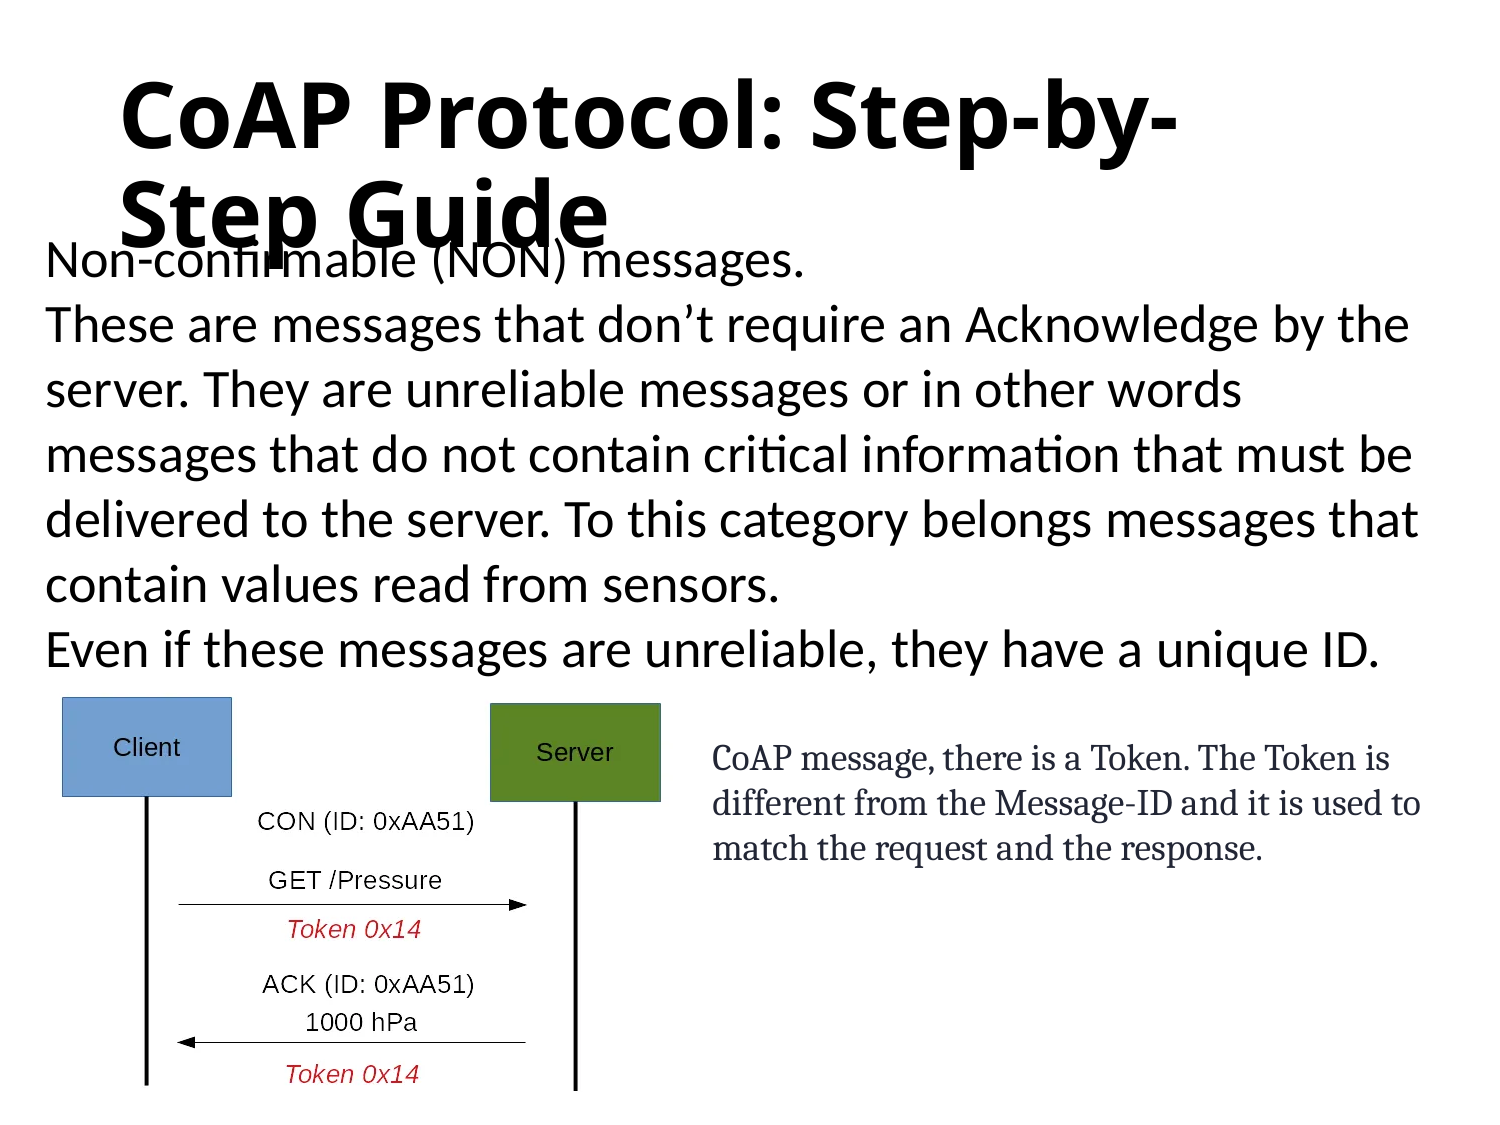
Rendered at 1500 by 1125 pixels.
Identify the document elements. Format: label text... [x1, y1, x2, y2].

title CoAP Protocol: Step-by-Step Guide [103, 59, 1397, 215]
text_box Non-confirmable (NON) messages. These are messages that don’t require an Acknowledge by the server. They are unreliable messages or in other words messages that do not contain critical information that must be delivered to the server. To this category belongs messages that contain values read from sensors. Even if these messages are unreliable, they have a unique ID. [30, 215, 1479, 686]
picture [54, 690, 674, 1113]
text_box CoAP message, there is a Token. The Token is different from the Message-ID and it is used to match the request and the response. [697, 725, 1448, 876]
